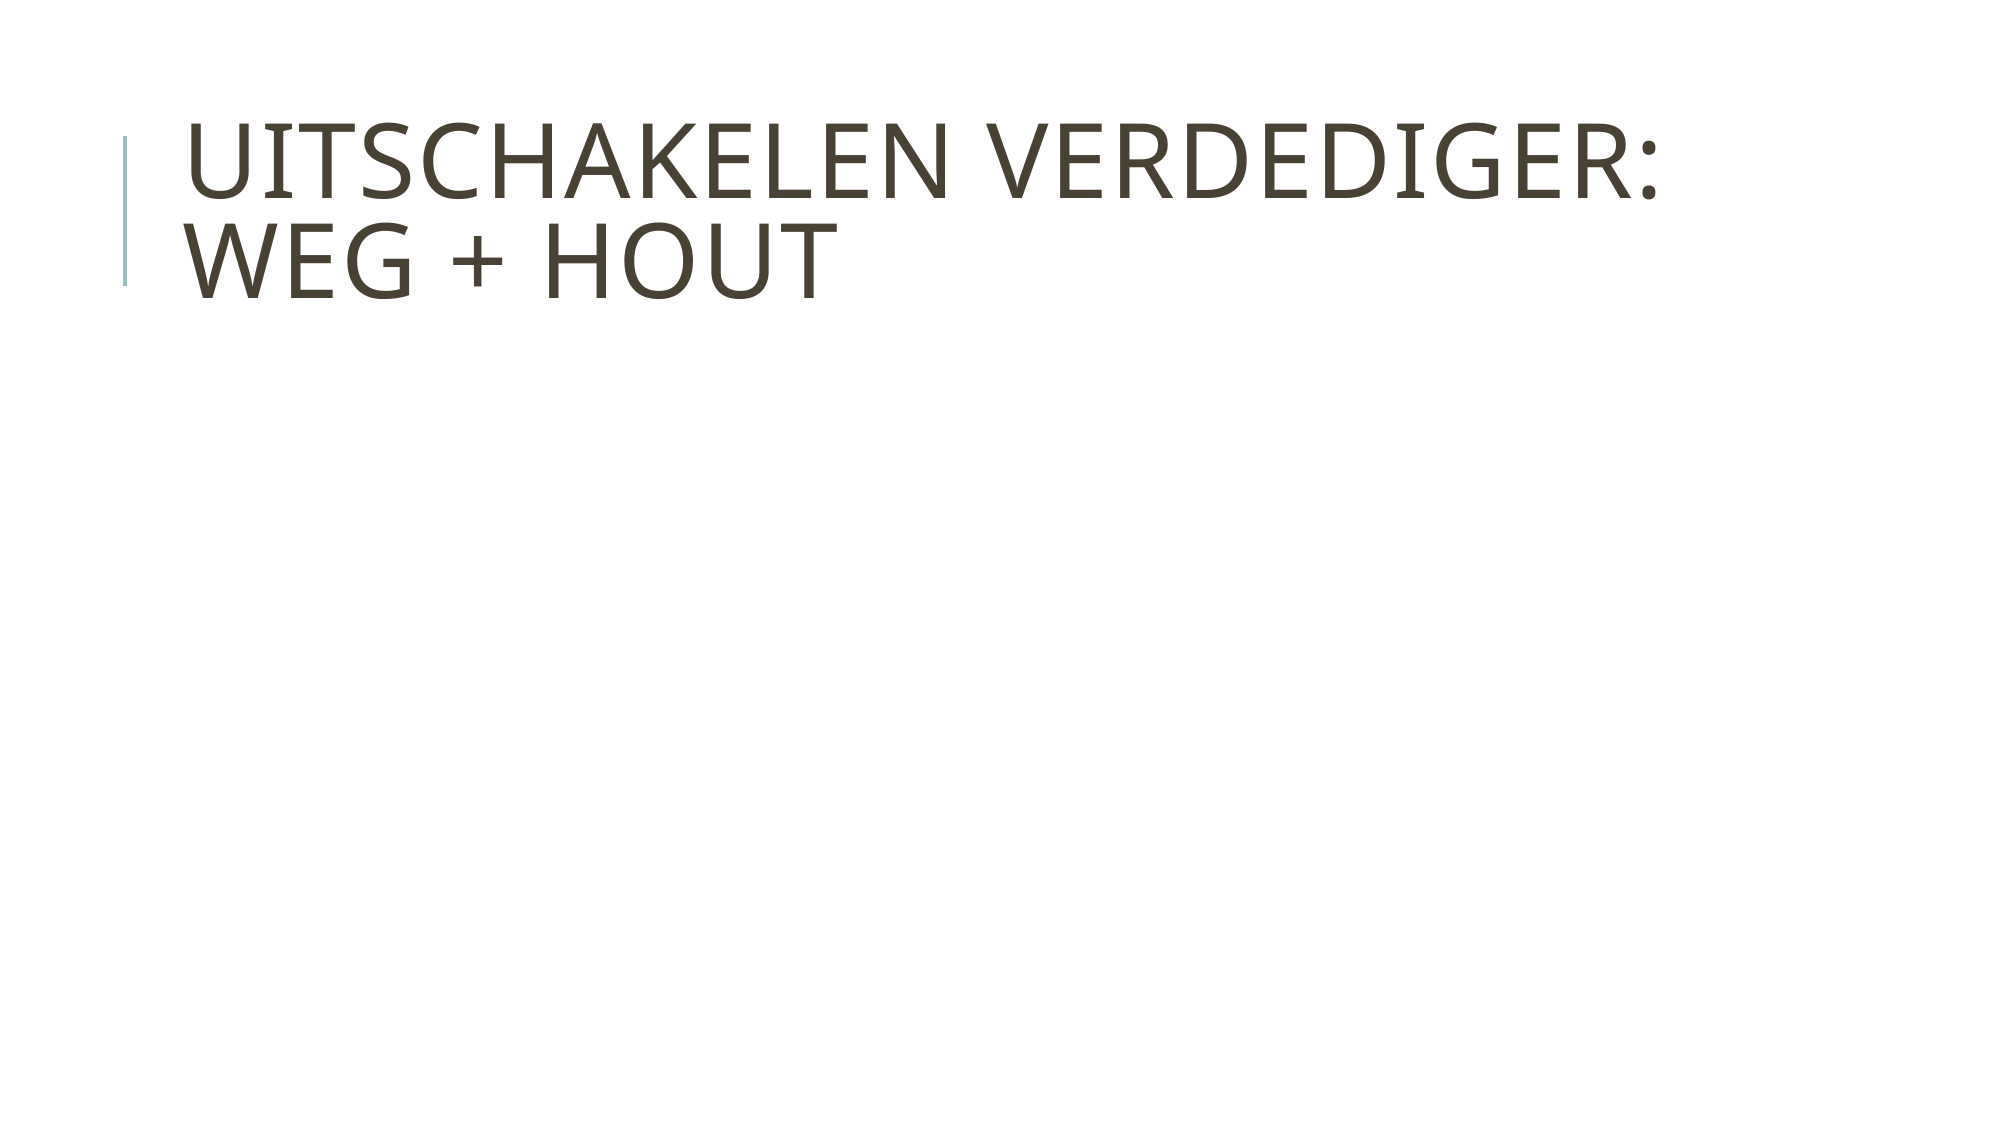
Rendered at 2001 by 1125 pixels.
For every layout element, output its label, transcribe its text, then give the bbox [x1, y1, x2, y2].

title Uitschakelen verdediger: weg + hout [168, 96, 1763, 342]
